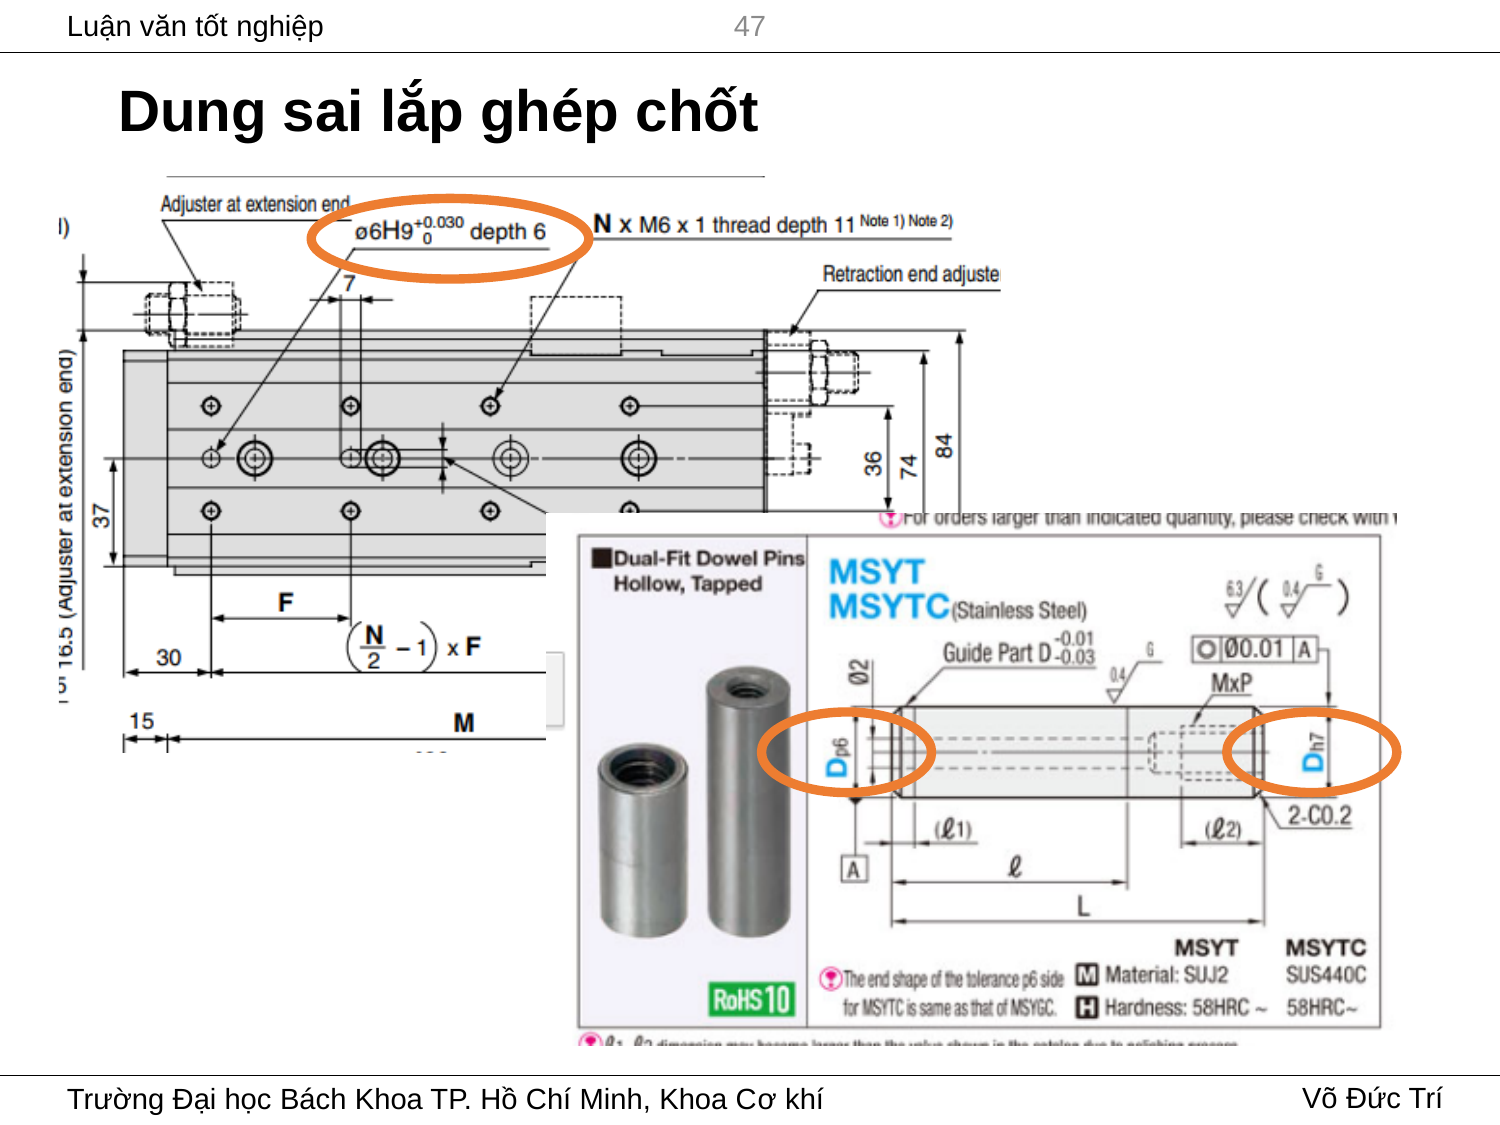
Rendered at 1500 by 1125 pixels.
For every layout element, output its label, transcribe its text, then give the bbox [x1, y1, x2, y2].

picture [58, 176, 1397, 1046]
title Dung sai lắp ghép chốt [103, 75, 1397, 150]
slide_number 47 [686, 0, 814, 49]
